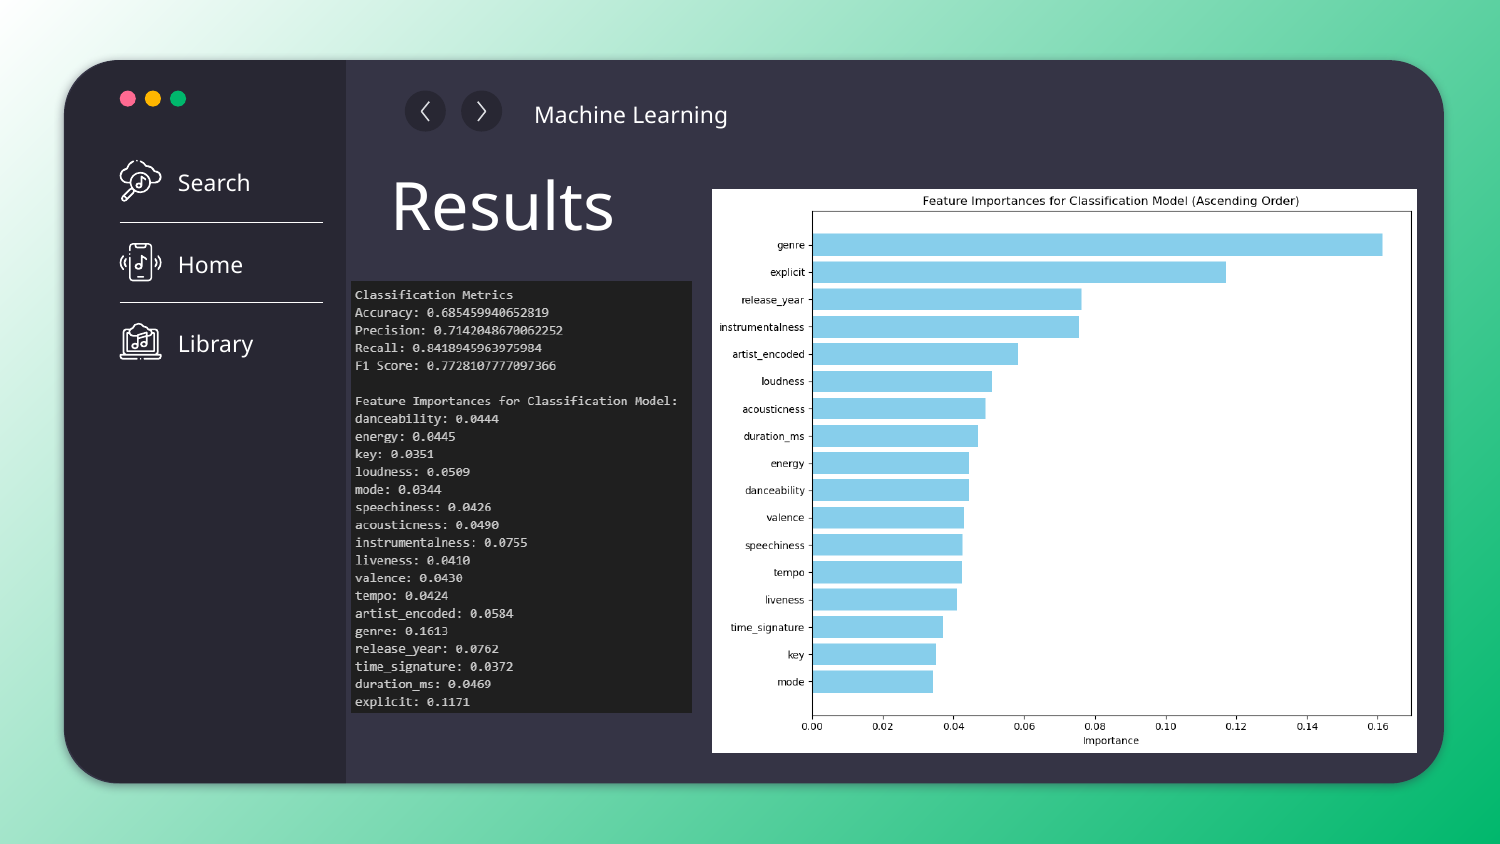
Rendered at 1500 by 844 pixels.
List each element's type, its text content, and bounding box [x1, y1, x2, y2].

title Results [375, 0, 1500, 245]
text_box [404, 90, 503, 132]
picture [712, 189, 1417, 753]
text_box Machine Learning [534, 100, 799, 125]
picture [350, 281, 692, 714]
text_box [118, 90, 324, 360]
